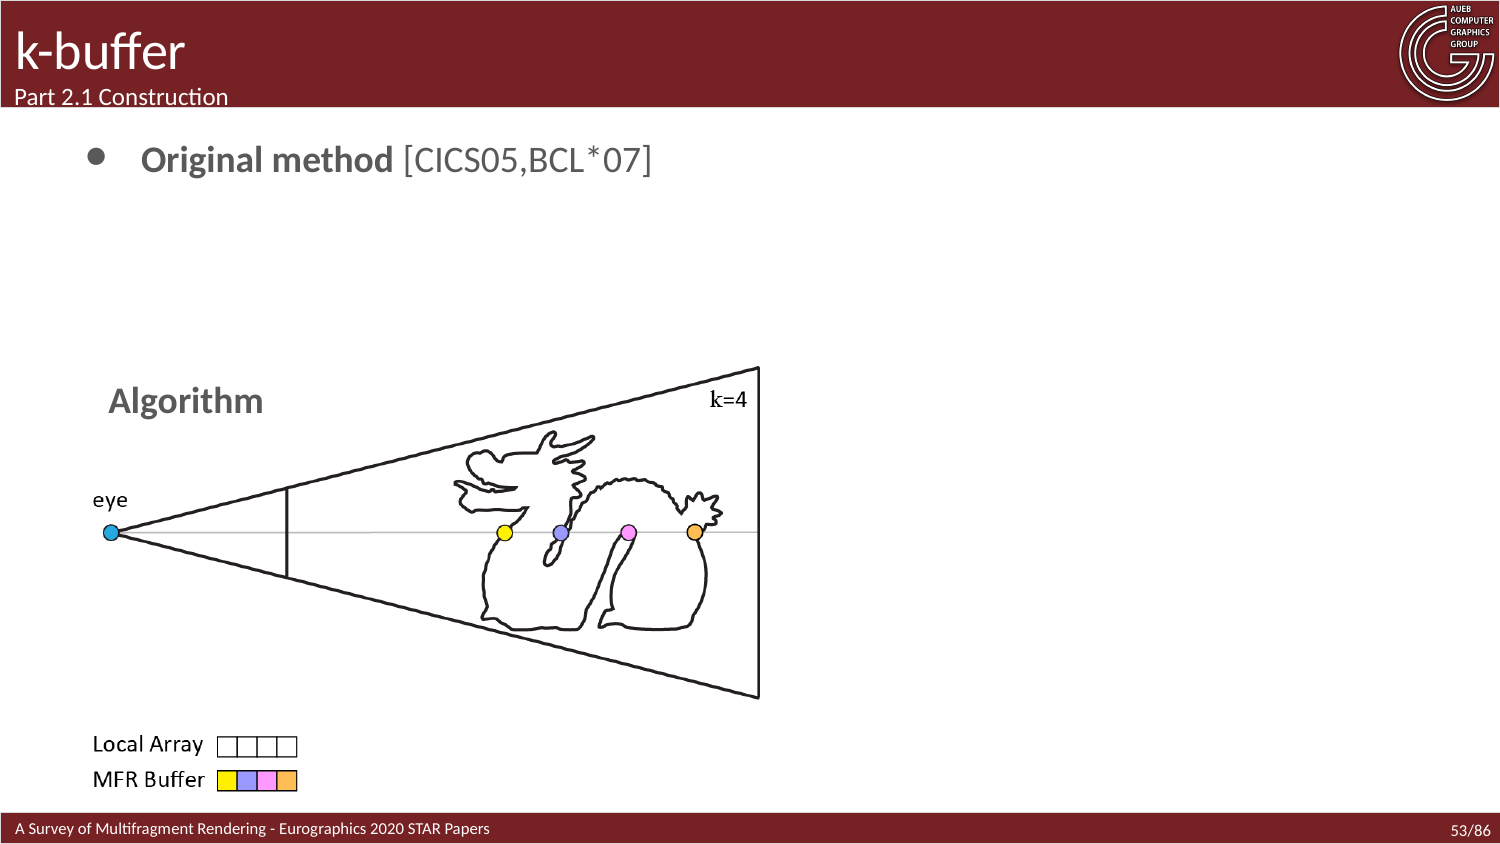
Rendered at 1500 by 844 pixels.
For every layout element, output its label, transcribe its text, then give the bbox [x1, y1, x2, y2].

list Original method [CICS05,BCL*07] [51, 120, 1449, 793]
picture [1394, 0, 1500, 108]
title Part 2.1 Construction [0, 65, 378, 129]
picture [92, 366, 761, 794]
slide_number 53/86 [1370, 804, 1500, 844]
title k-buffer [0, 0, 1226, 108]
